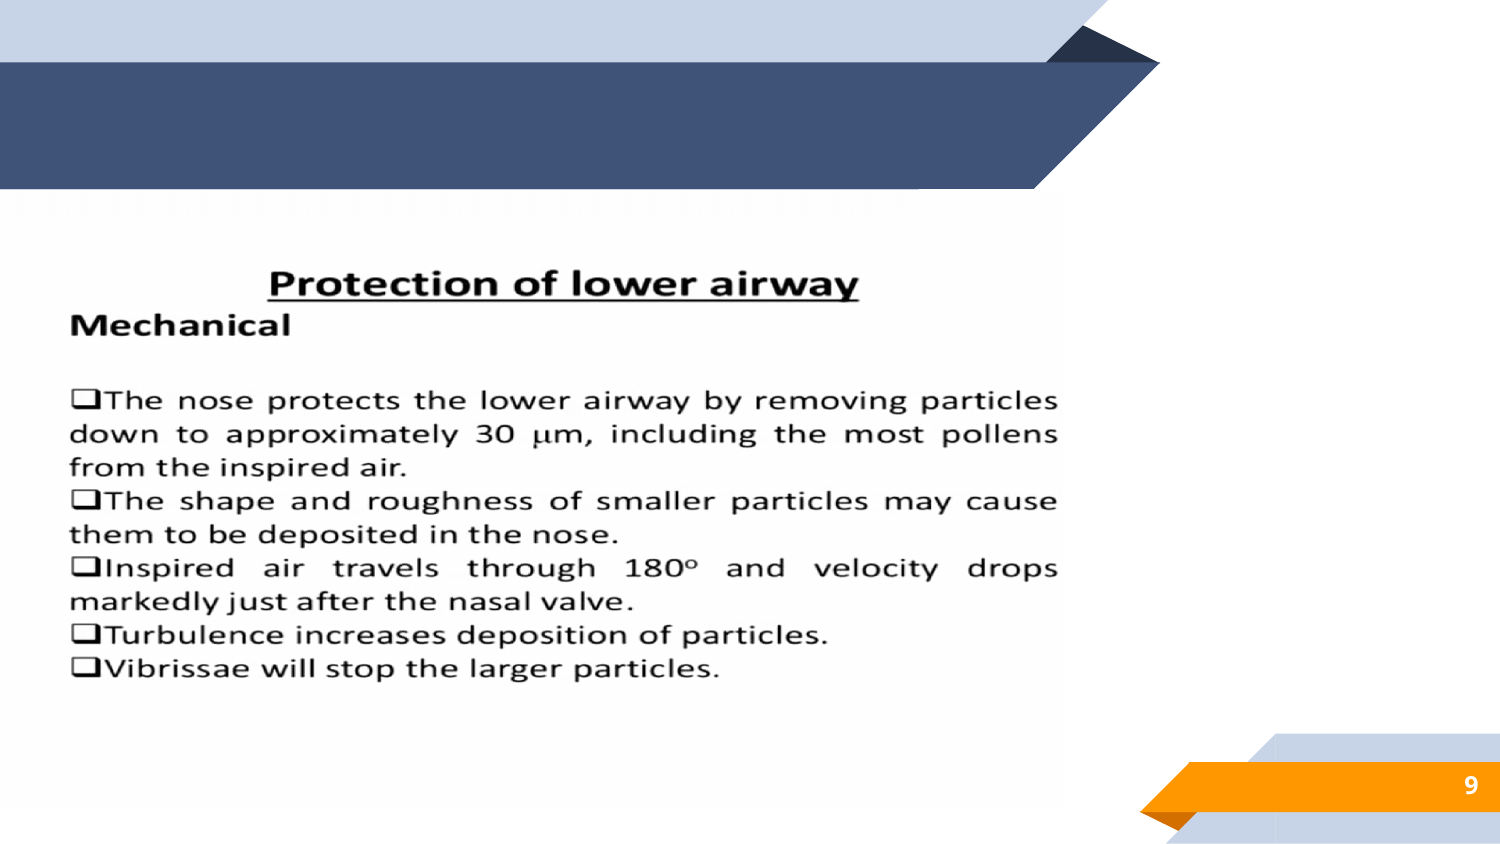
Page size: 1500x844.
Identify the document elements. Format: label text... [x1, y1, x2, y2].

slide_number 9 [1249, 760, 1494, 813]
picture [0, 189, 1063, 813]
